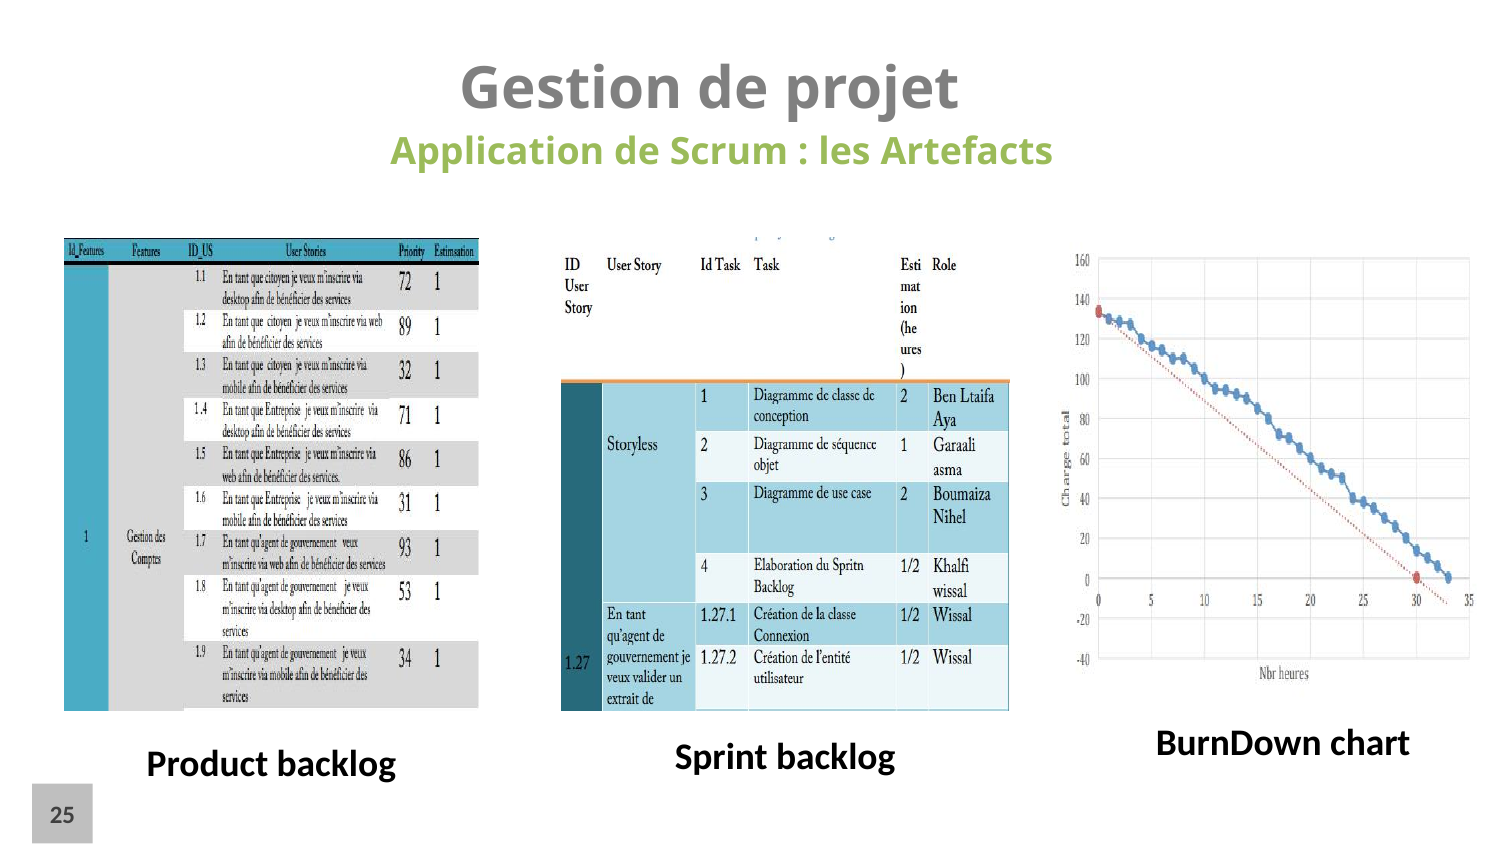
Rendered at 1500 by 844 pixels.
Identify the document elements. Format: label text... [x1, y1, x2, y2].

picture [64, 237, 479, 711]
list Application de Scrum : les Artefacts [379, 132, 1055, 166]
text_box BurnDown chart [1141, 715, 1483, 771]
picture [560, 237, 1011, 711]
text_box Product backlog [131, 731, 412, 791]
picture [1045, 241, 1484, 708]
text_box Sprint backlog [660, 724, 911, 785]
title Gestion de projet [255, 56, 1180, 115]
